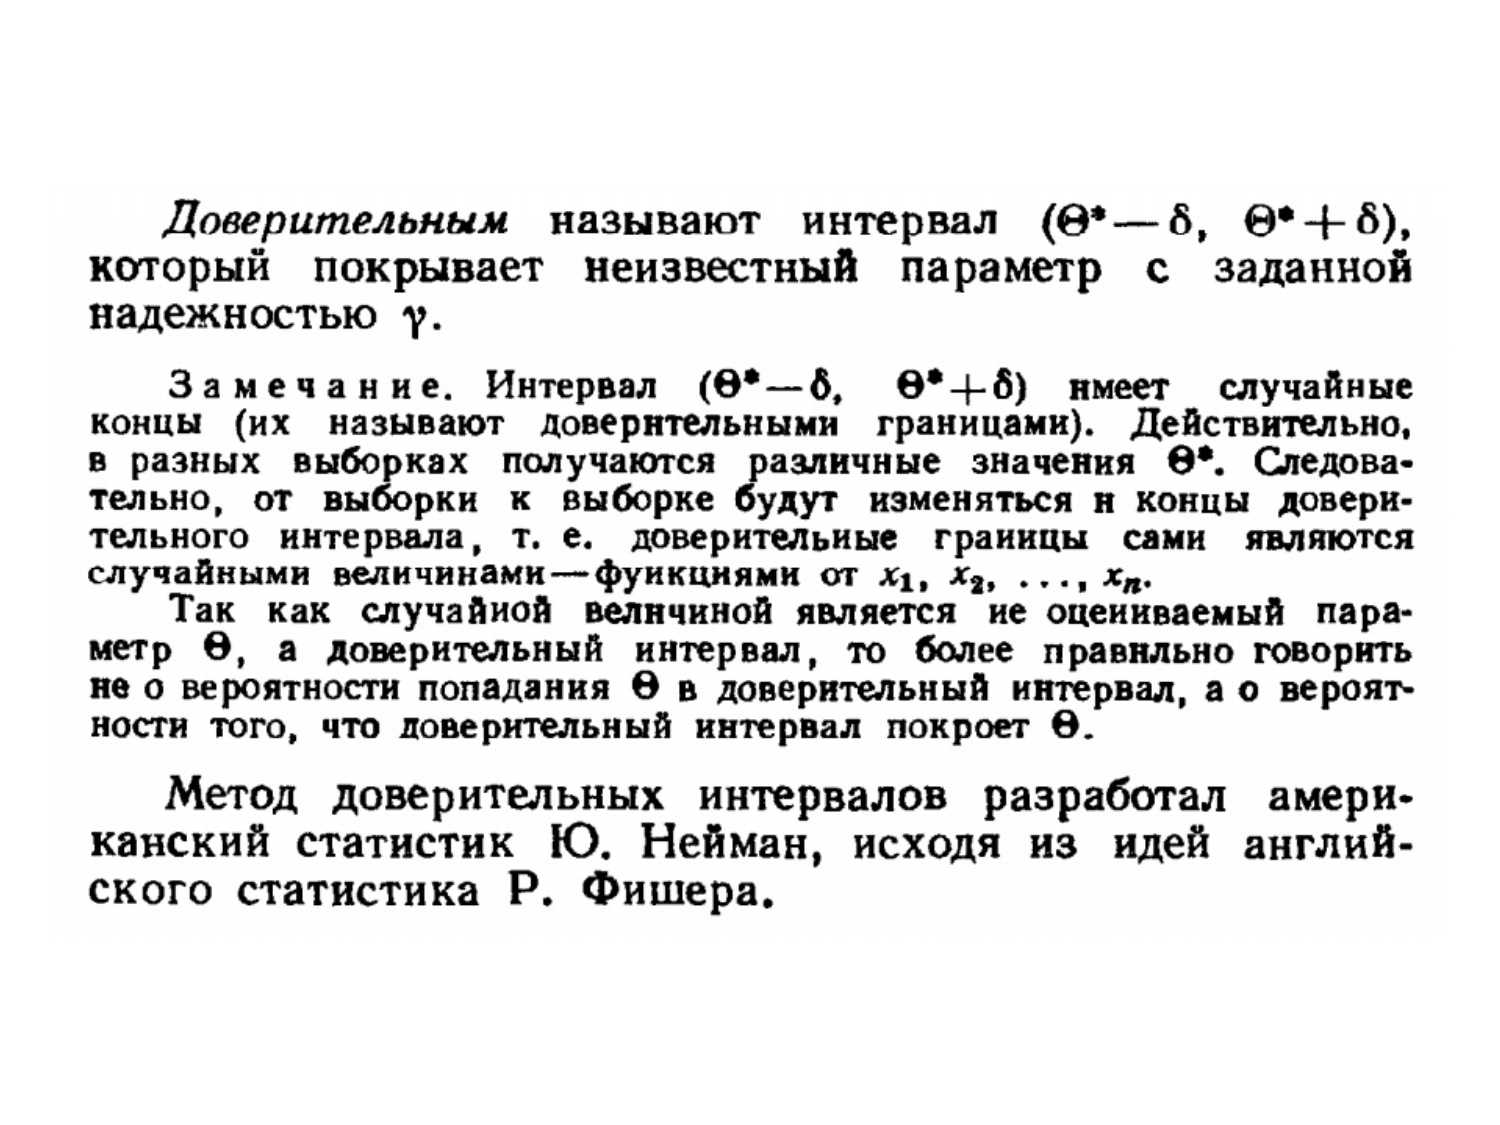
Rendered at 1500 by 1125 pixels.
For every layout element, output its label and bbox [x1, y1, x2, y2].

picture [51, 184, 1449, 941]
